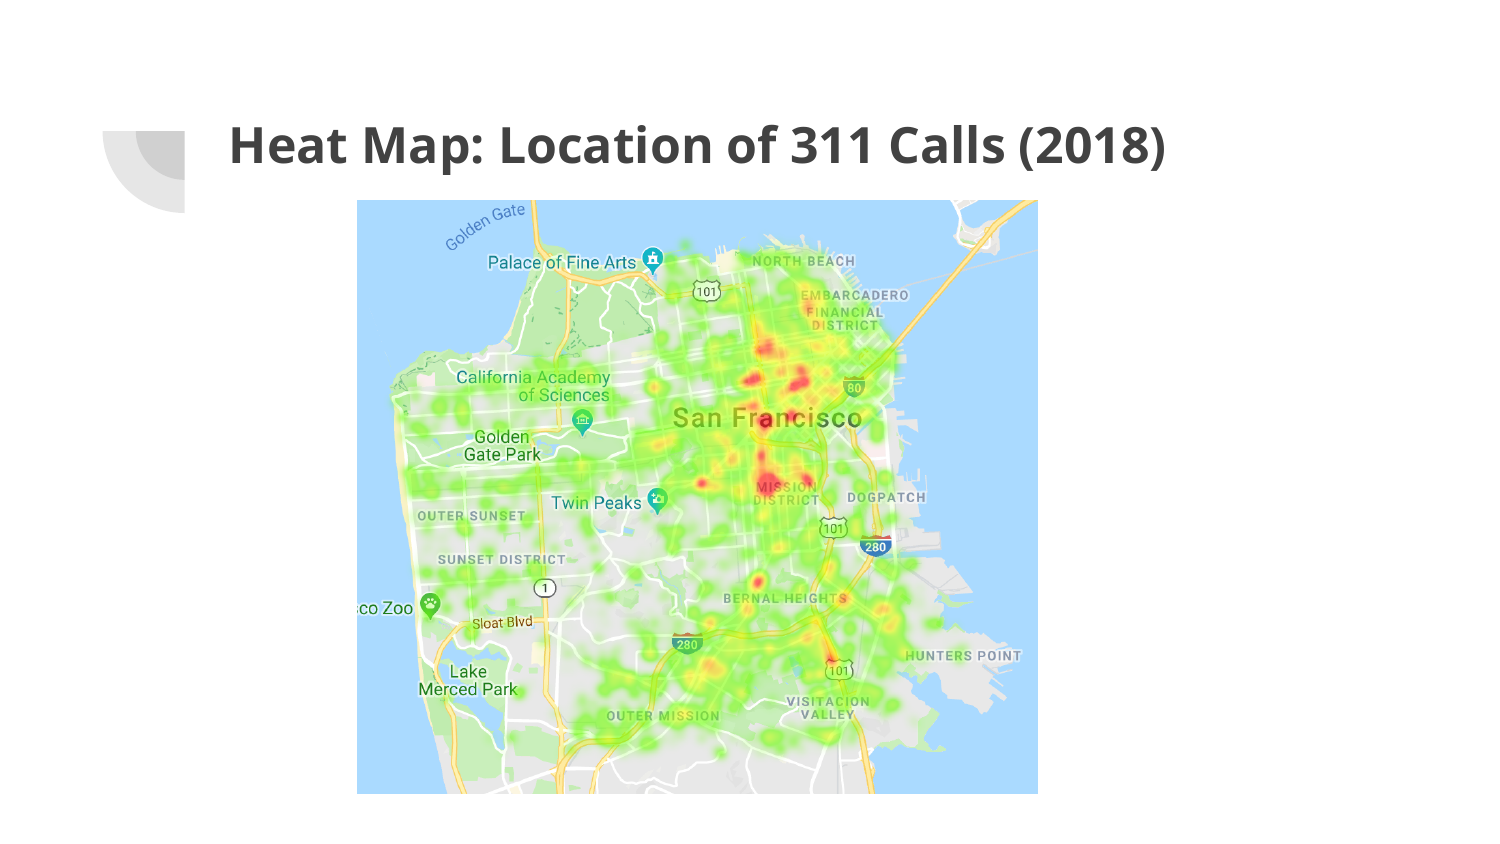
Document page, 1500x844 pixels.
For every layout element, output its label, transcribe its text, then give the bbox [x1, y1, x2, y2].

title Heat Map: Location of 311 Calls (2018) [213, 98, 1368, 201]
picture [357, 200, 1039, 794]
